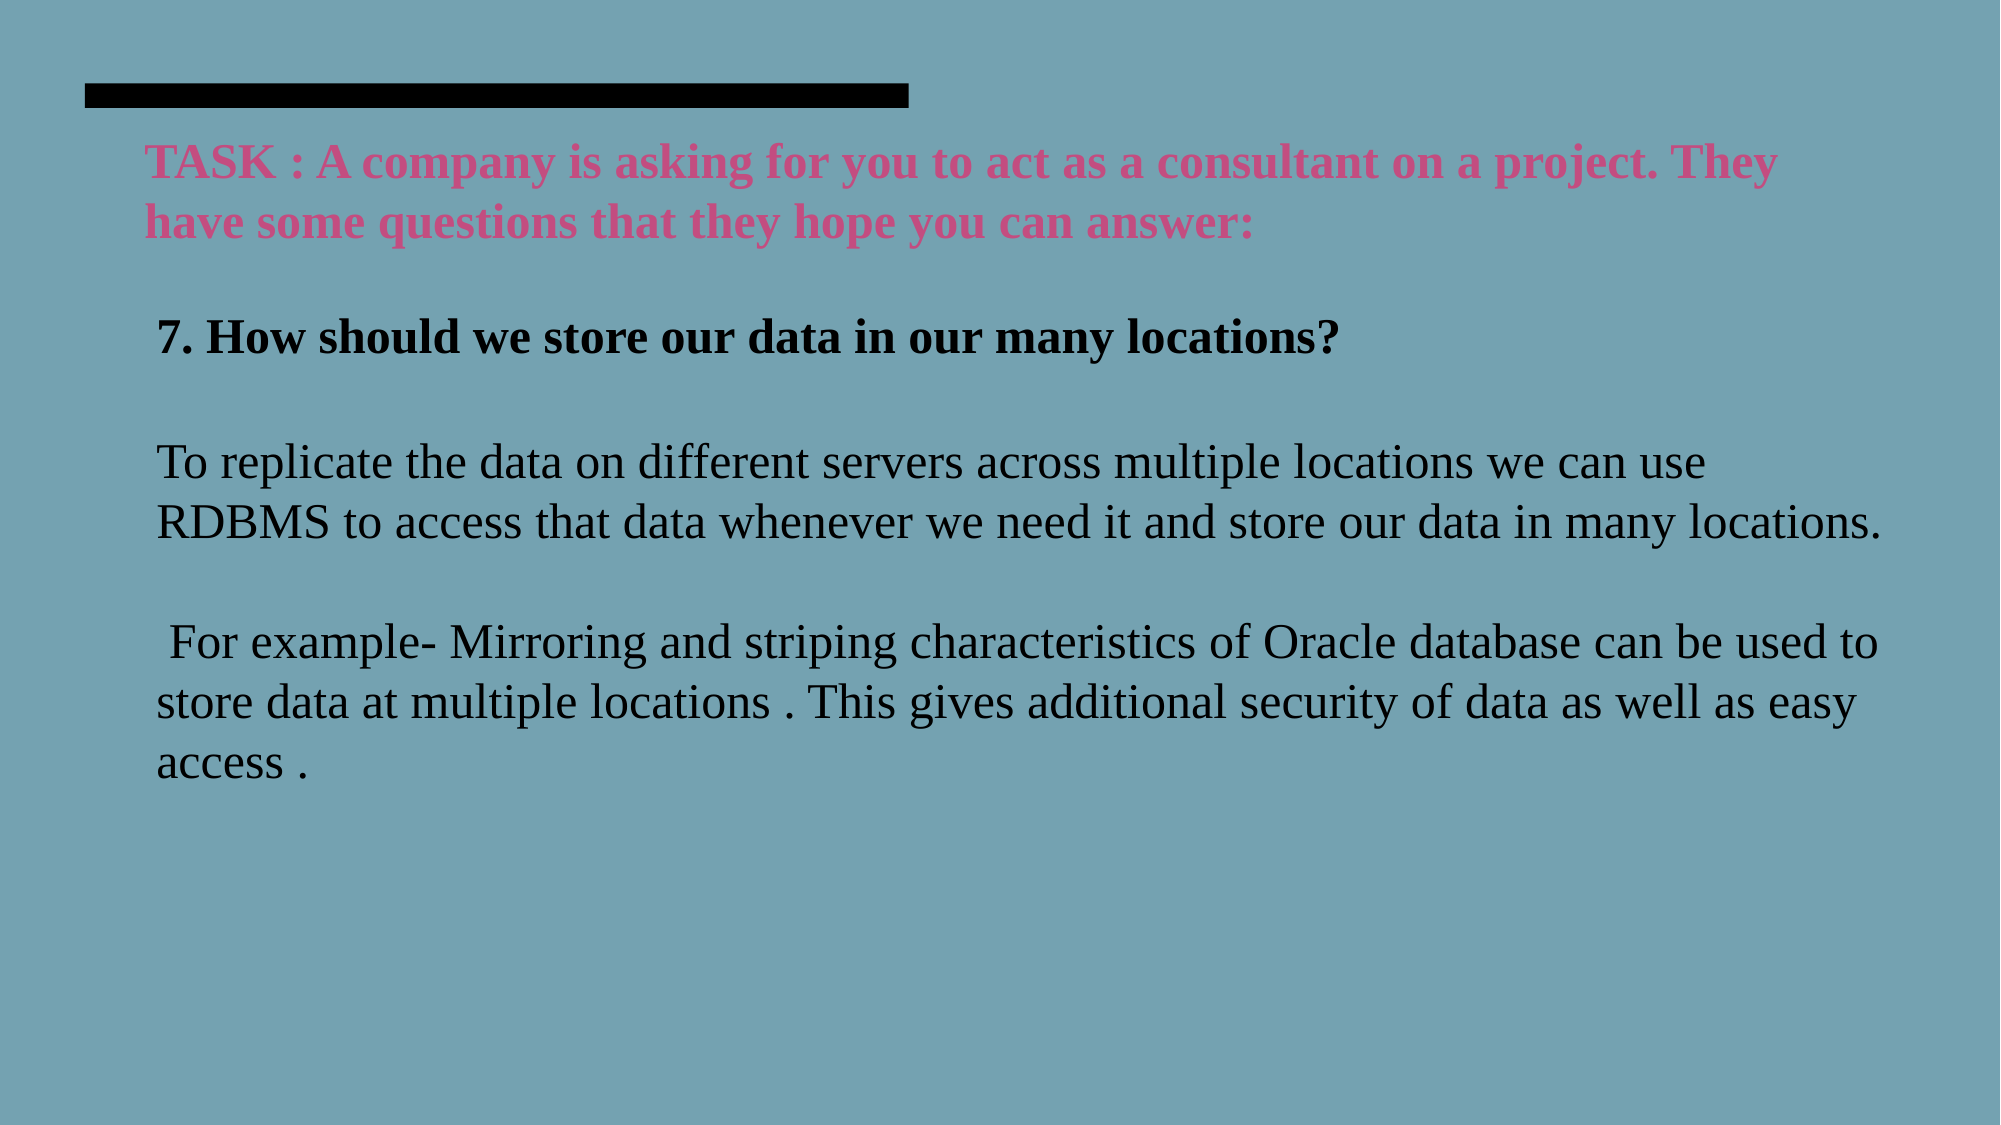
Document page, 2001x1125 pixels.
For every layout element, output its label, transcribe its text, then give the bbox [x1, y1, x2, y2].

text_box 7. How should we store our data in our many locations? [141, 295, 1905, 371]
text_box TASK : A company is asking for you to act as a consultant on a project. They have some questions that they hope you can answer: [129, 121, 1905, 257]
text_box To replicate the data on different servers across multiple locations we can use RDBMS to access that data whenever we need it and store our data in many locations. For example- Mirroring and striping characteristics of Oracle database can be used to store data at multiple locations . This gives additional security of data as well as easy access . [141, 420, 1905, 796]
